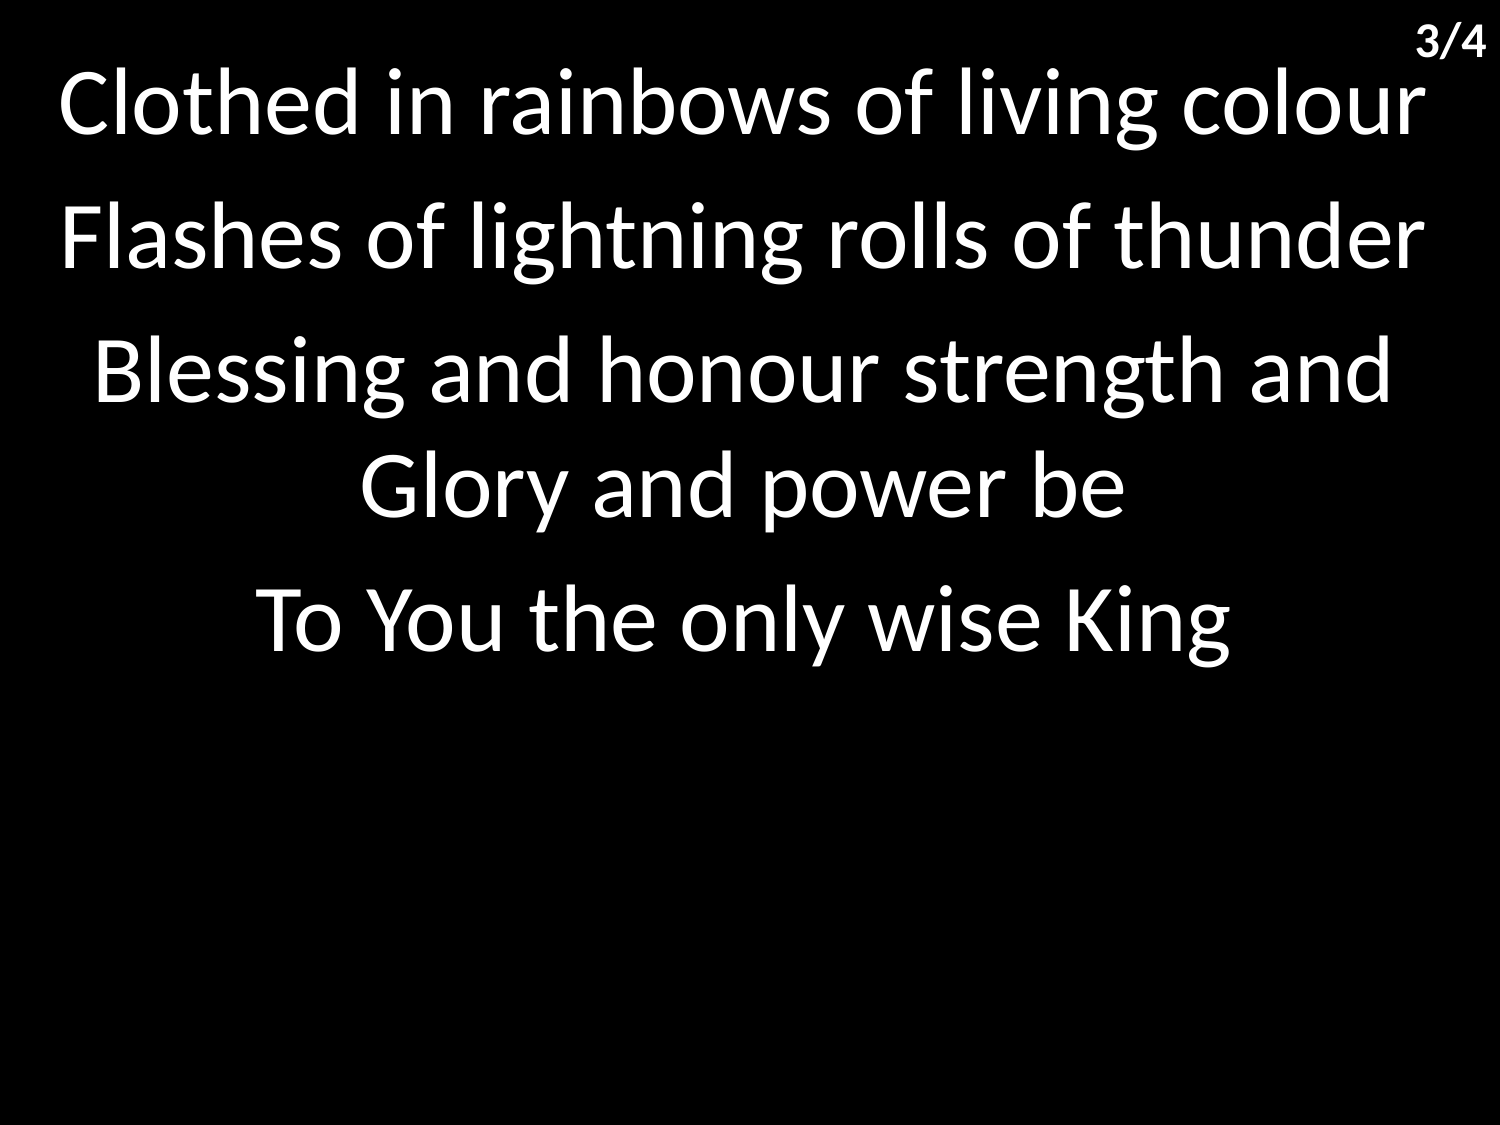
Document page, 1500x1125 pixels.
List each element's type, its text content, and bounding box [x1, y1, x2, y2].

subtitle Clothed in rainbows of living colour Flashes of lightning rolls of thunder Blessing and honour strength and Glory and power be To You the only wise King [17, 30, 1471, 1094]
text_box 3/4 [1399, 0, 1500, 75]
